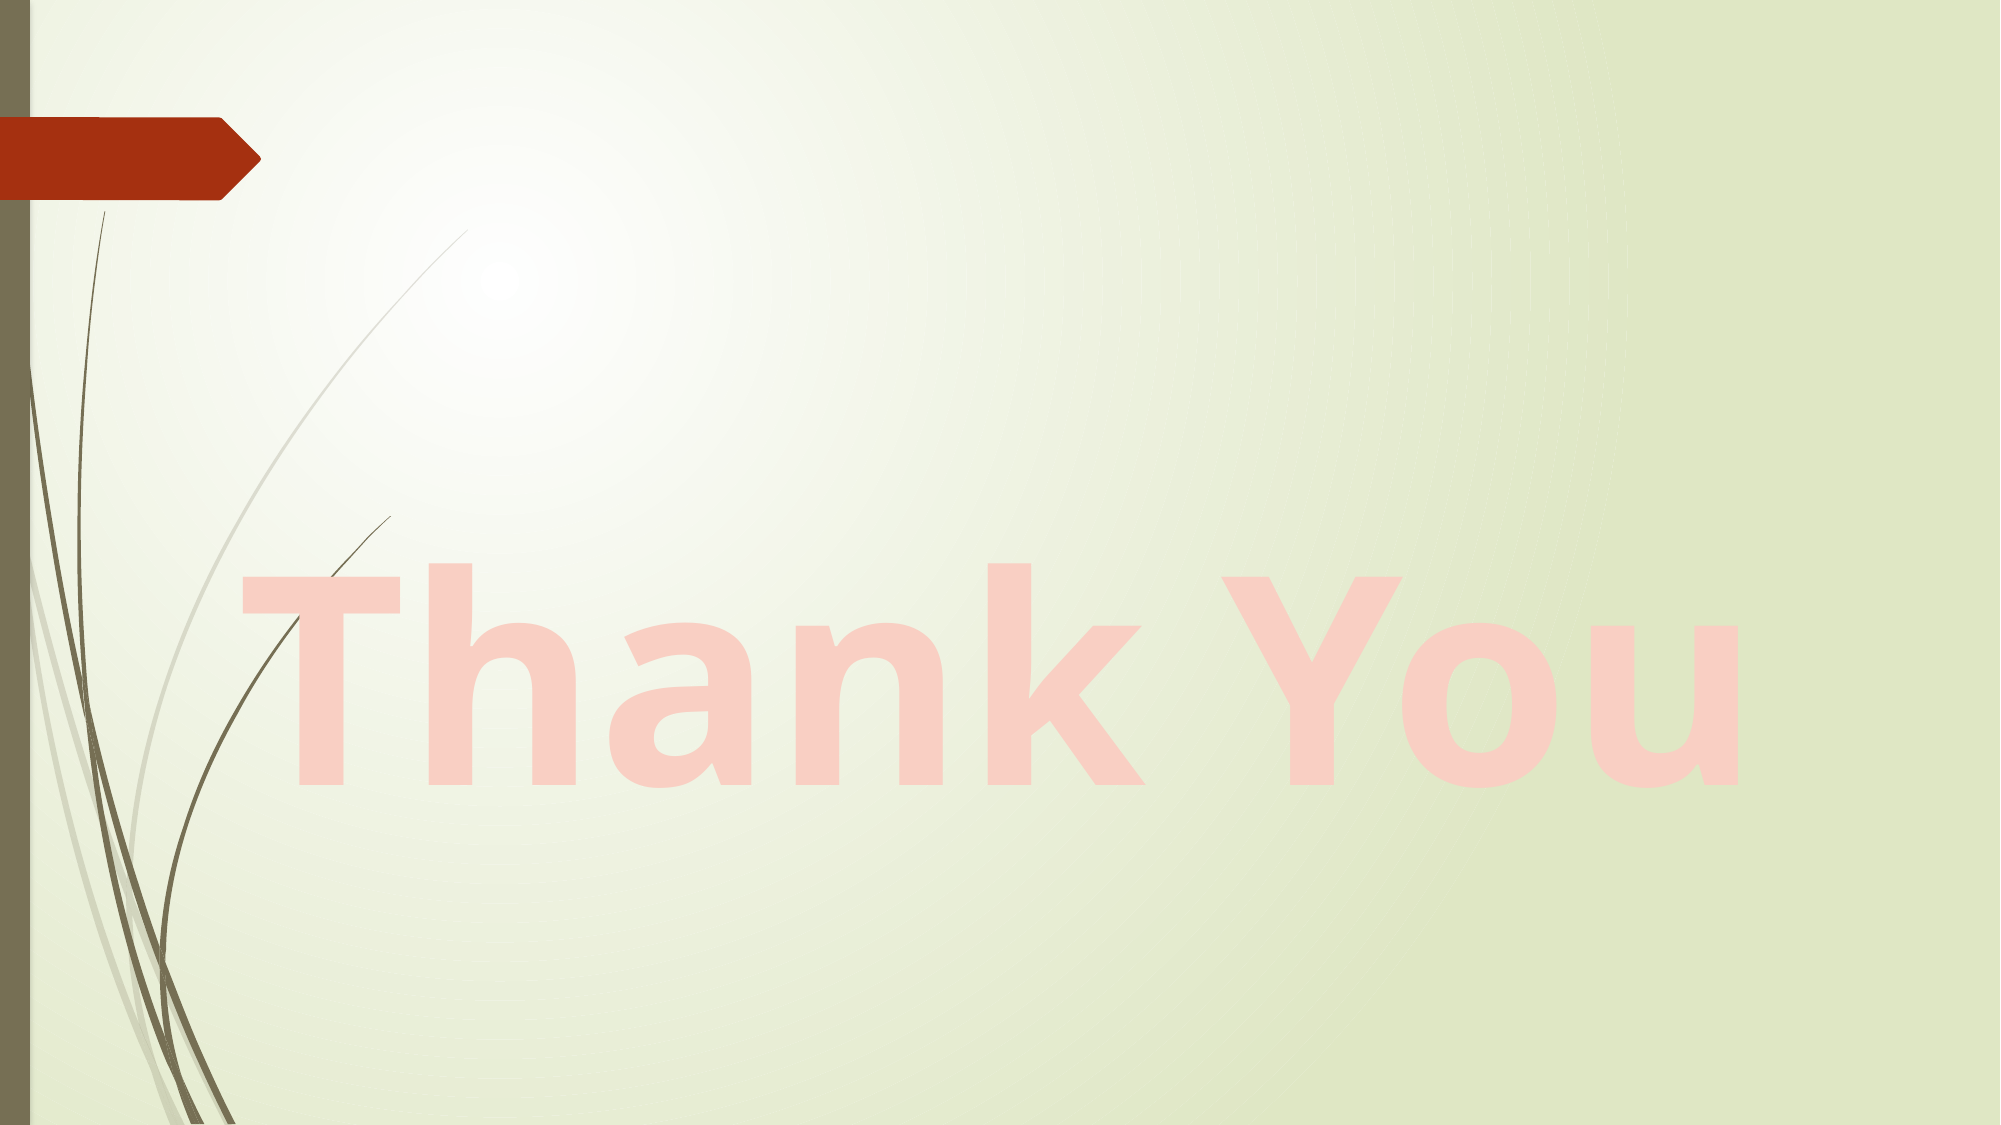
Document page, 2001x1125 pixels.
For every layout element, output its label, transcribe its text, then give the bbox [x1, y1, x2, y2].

text_box Thank You [222, 486, 1778, 852]
